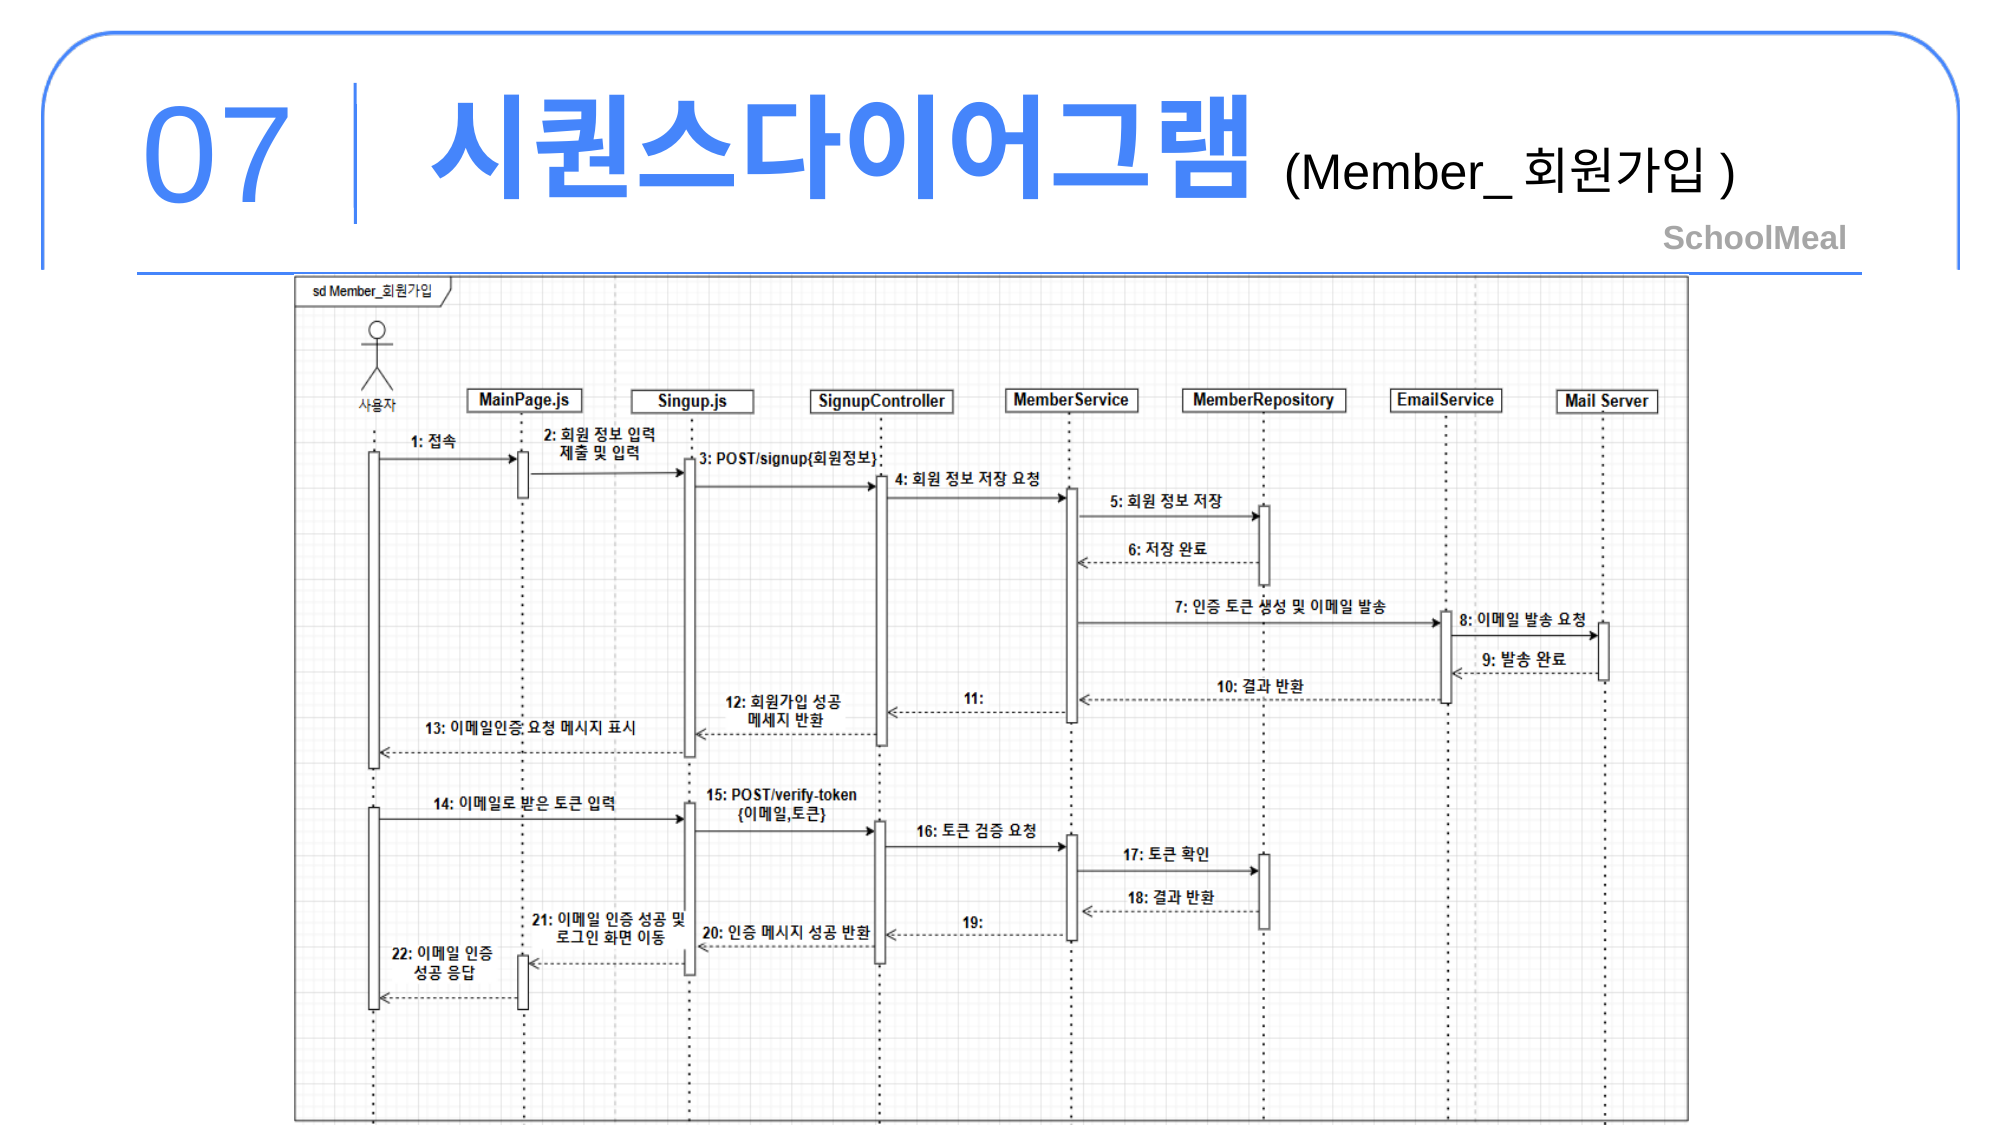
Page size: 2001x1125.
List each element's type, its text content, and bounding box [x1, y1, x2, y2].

picture [294, 274, 1689, 1125]
picture [43, 31, 1959, 270]
title 시퀀스다이어그램(Member_회원가입) [421, 44, 1857, 263]
text_box 07 [93, 57, 343, 238]
